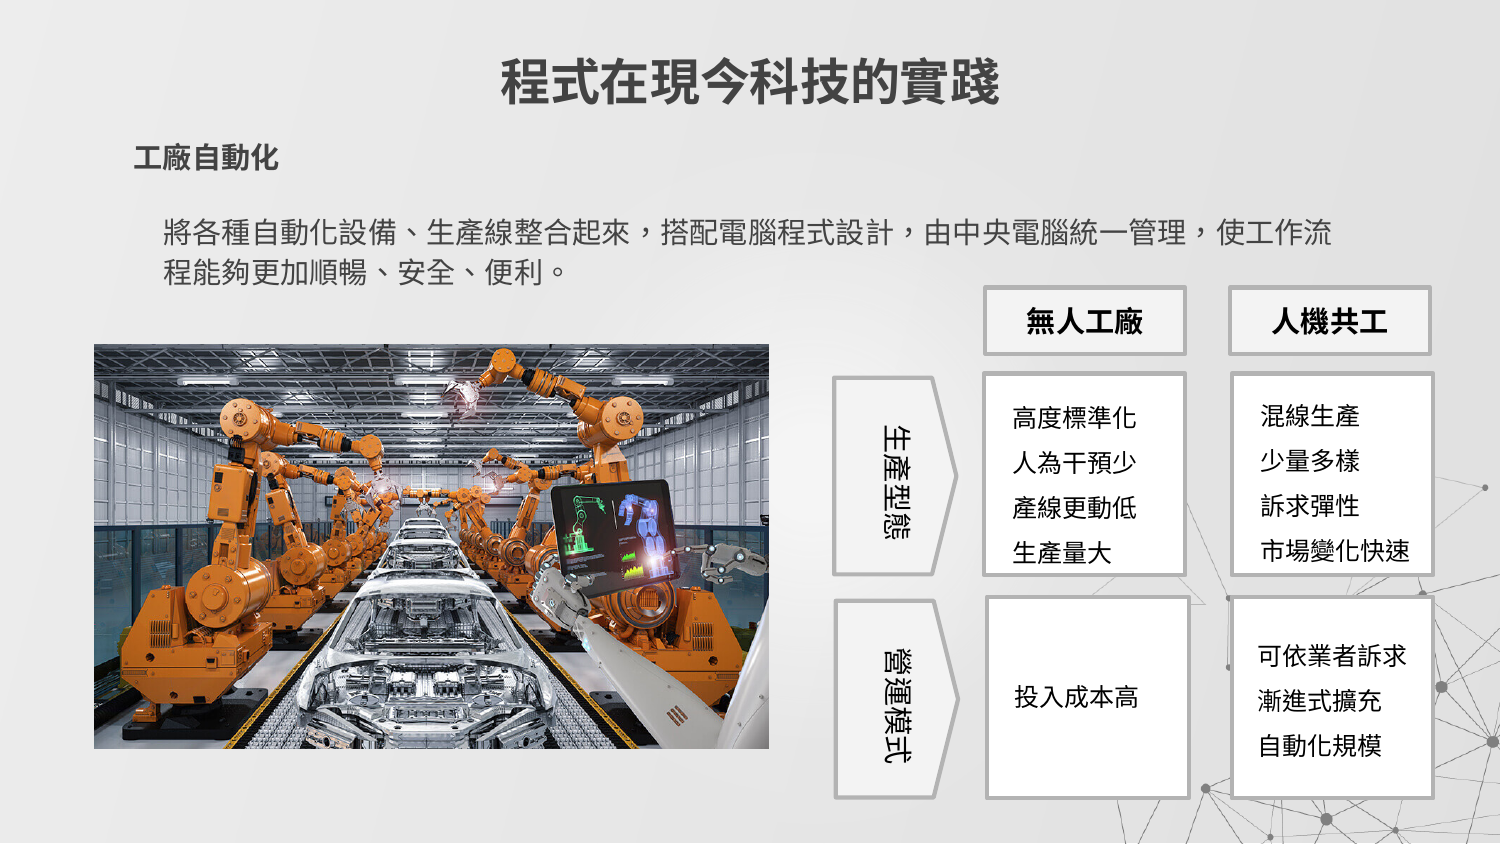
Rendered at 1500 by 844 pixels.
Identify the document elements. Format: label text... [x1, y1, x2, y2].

title 程式在現今科技的實踐 [322, 35, 1178, 124]
picture [0, 0, 1500, 844]
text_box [833, 287, 1434, 799]
list 將各種自動化設備、生產線整合起來，搭配電腦程式設計，由中央電腦統一管理，使工作流程能夠更加順暢、安全、便利。 [123, 193, 1356, 523]
subtitle 工廠自動化 [118, 124, 1382, 191]
